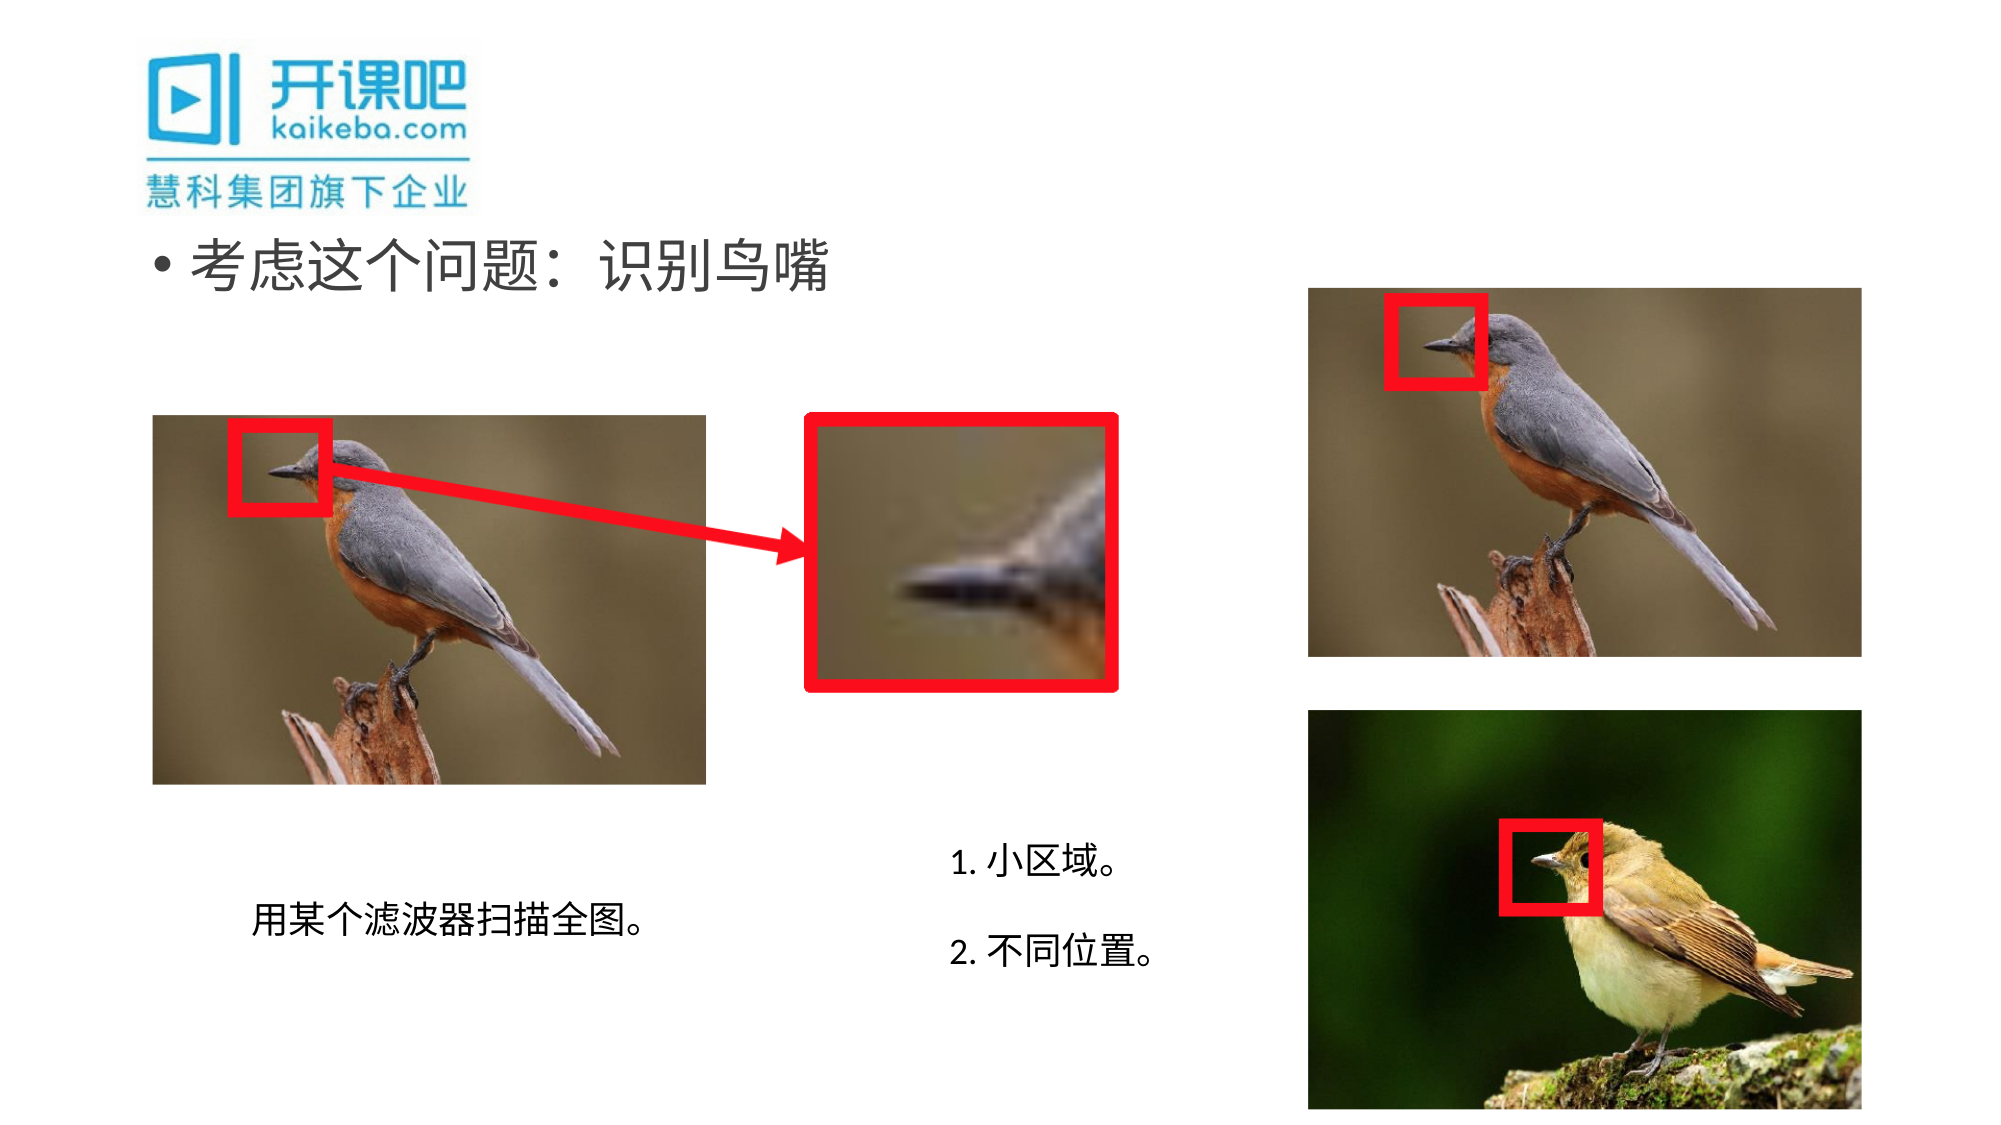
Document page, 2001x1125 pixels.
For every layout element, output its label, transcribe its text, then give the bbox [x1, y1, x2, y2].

picture [135, 38, 496, 216]
picture [137, 388, 1125, 793]
text_box 1.小区域。 2.不同位置。 [934, 829, 1189, 980]
text_box 用某个滤波器扫描全图。 [236, 888, 679, 948]
picture [1280, 266, 1870, 1125]
list 考虑这个问题：识别鸟嘴 [137, 221, 1863, 1014]
